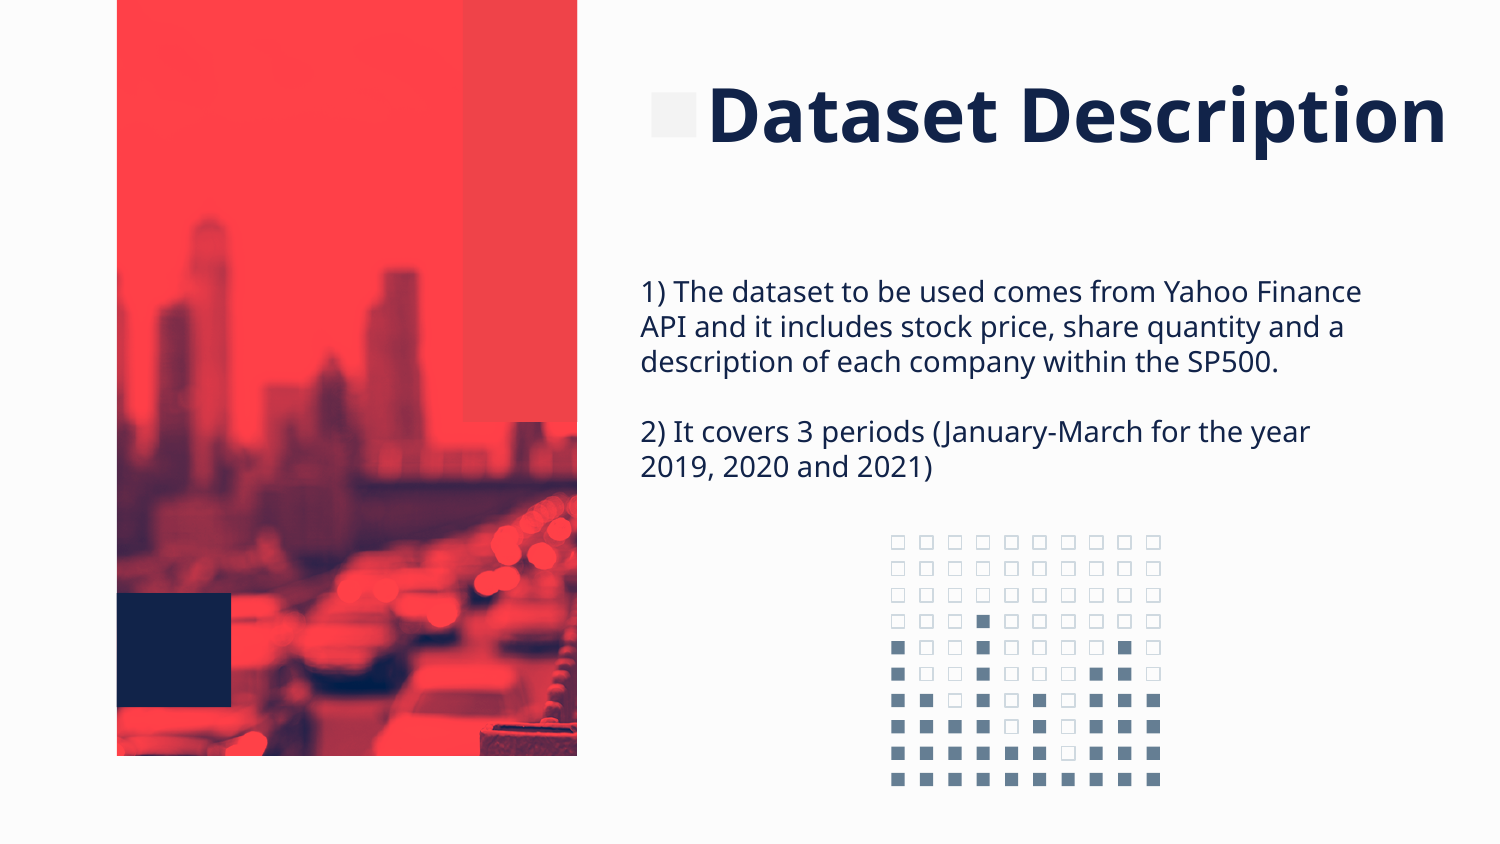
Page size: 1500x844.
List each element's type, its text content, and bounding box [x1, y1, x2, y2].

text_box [891, 535, 1161, 787]
picture [116, 0, 578, 756]
title Dataset Description [602, 22, 1500, 173]
subtitle 1) The dataset to be used comes from Yahoo Finance API and it includes stock price, share quantity and a description of each company within the SP500. 2) It covers 3 periods (January-March for the year 2019, 2020 and 2021) [625, 173, 1398, 602]
